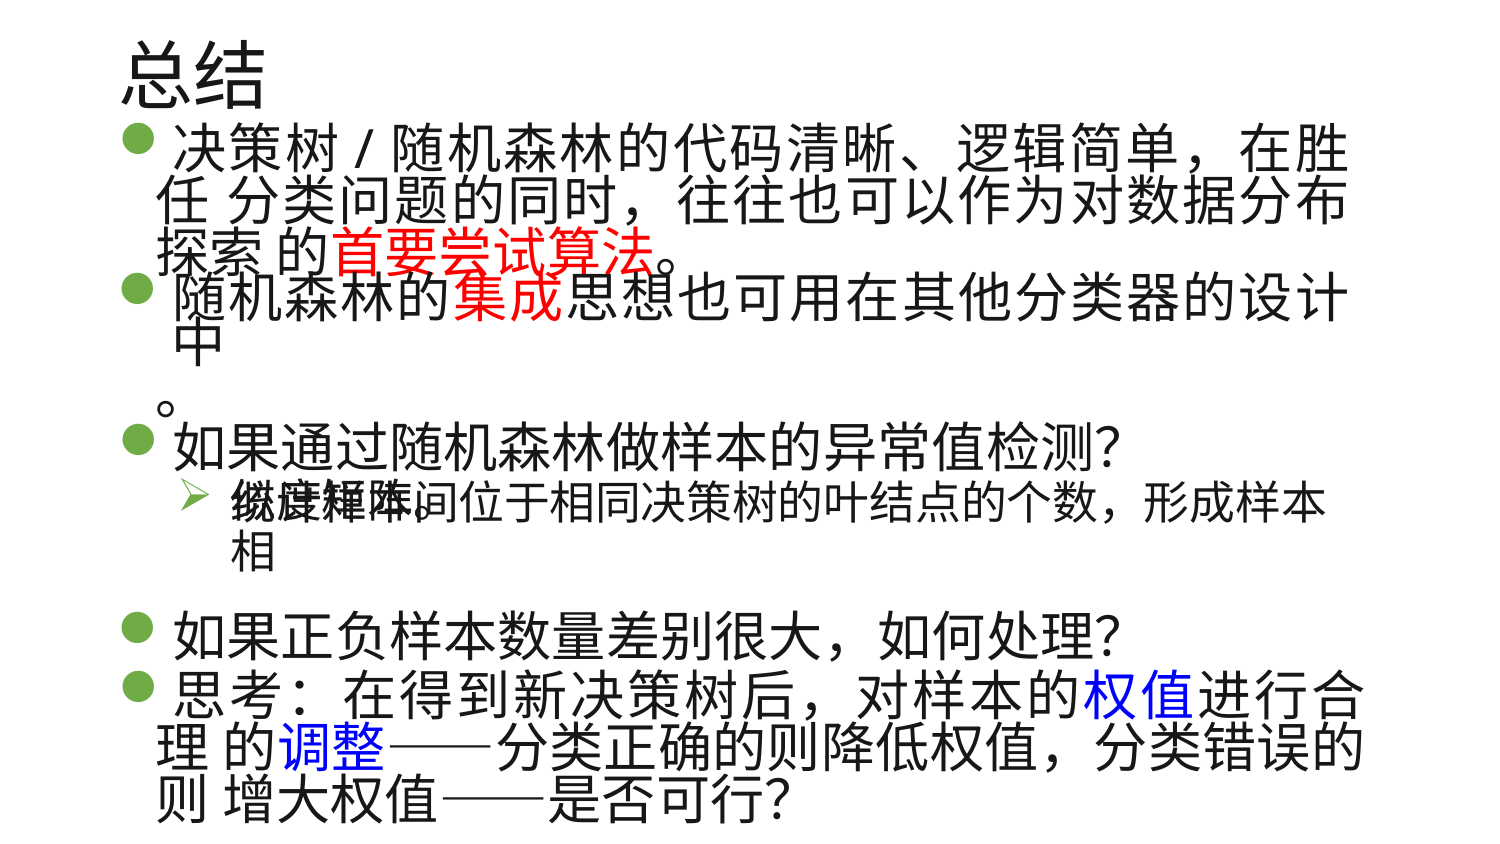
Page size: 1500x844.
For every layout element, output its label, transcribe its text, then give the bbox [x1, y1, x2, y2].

text_box 决策树/随机森林的代码清晰、逻辑简单，在胜任 分类问题的同时，往往也可以作为对数据分布探索 的首要尝试算法。 随机森林的集成思想也可用在其他分类器的设计中 。 如果通过随机森林做样本的异常值检测？ 统计样本间位于相同决策树的叶结点的个数，形成样本相 如果正负样本数量差别很大，如何处理？ 思考：在得到新决策树后，对样本的权值进行合理 的调整——分类正确的则降低权值，分类错误的则 增大权值——是否可行？ [116, 111, 1379, 830]
title 总结 [116, 26, 271, 111]
